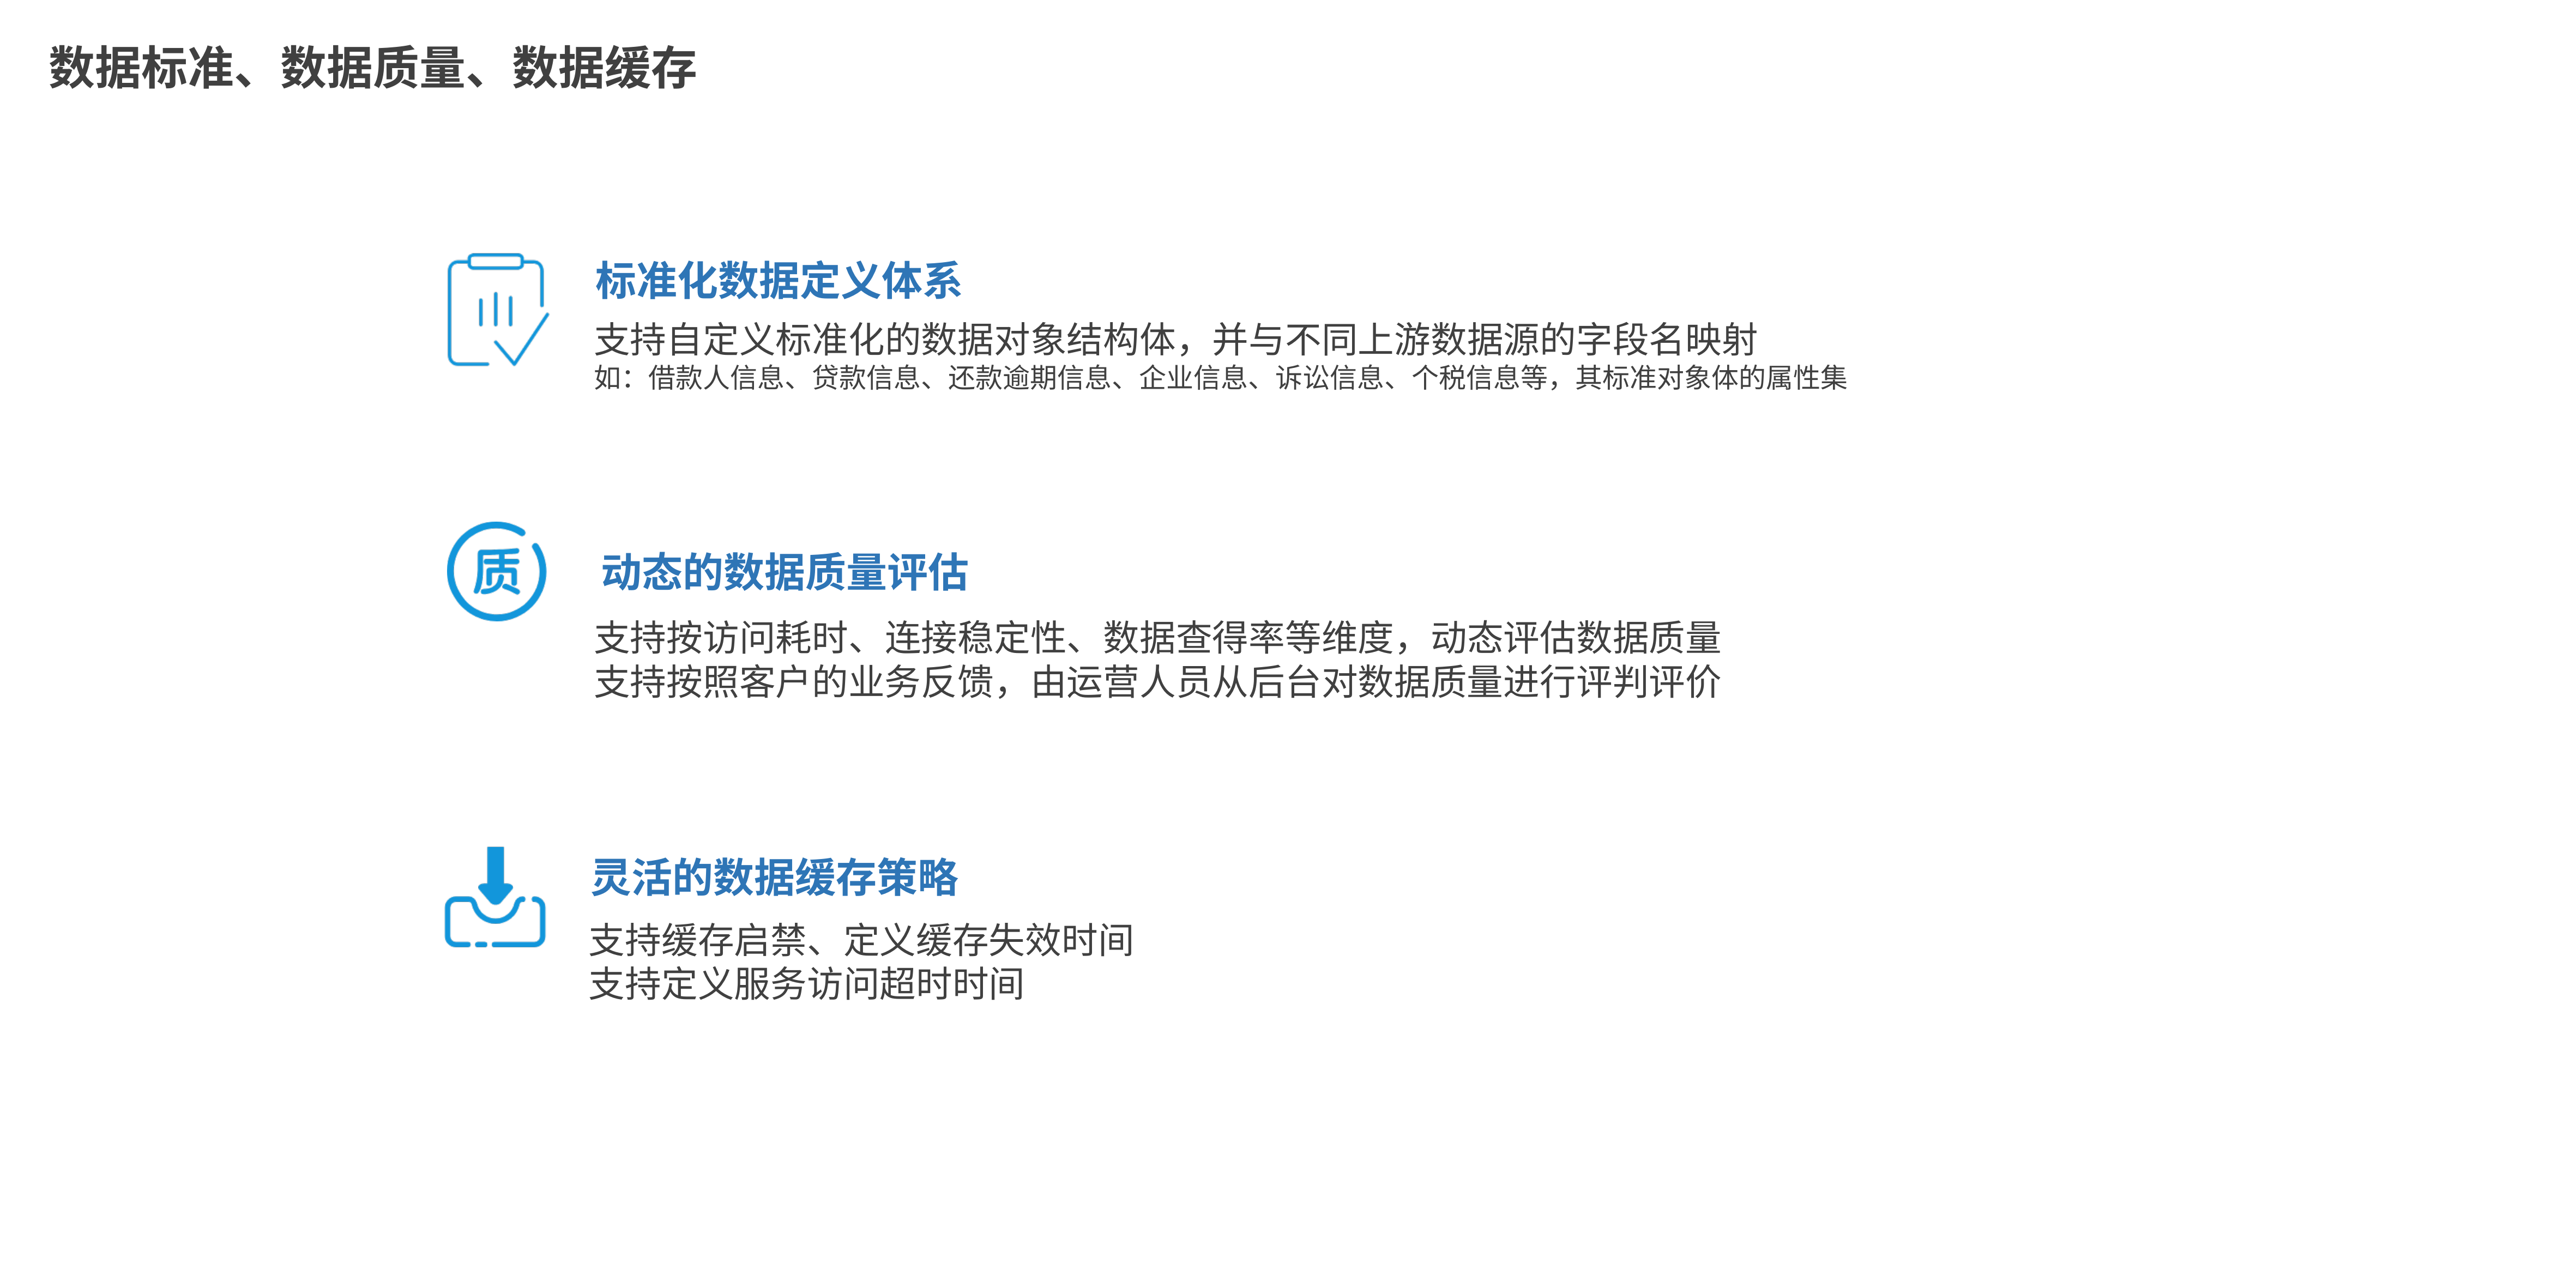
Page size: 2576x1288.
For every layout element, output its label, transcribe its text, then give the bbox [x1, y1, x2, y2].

text_box 标准化数据定义体系 [587, 251, 972, 308]
text_box 支持缓存启禁、定义缓存失效时间 支持定义服务访问超时时间 [581, 913, 1247, 1009]
text_box 灵活的数据缓存策略 [582, 848, 967, 905]
text_box 动态的数据质量评估 [593, 542, 977, 600]
picture [447, 522, 547, 621]
picture [438, 251, 556, 369]
picture [444, 845, 547, 949]
text_box 数据标准、数据质量、数据缓存 [40, 34, 746, 99]
text_box 支持按访问耗时、连接稳定性、数据查得率等维度，动态评估数据质量 支持按照客户的业务反馈，由运营人员从后台对数据质量进行评判评价 [586, 611, 1788, 706]
text_box 支持自定义标准化的数据对象结构体，并与不同上游数据源的字段名映射 如：借款人信息、贷款信息、还款逾期信息、企业信息、诉讼信息、个税信息等，其标准对象体的属性集 [586, 312, 1905, 397]
